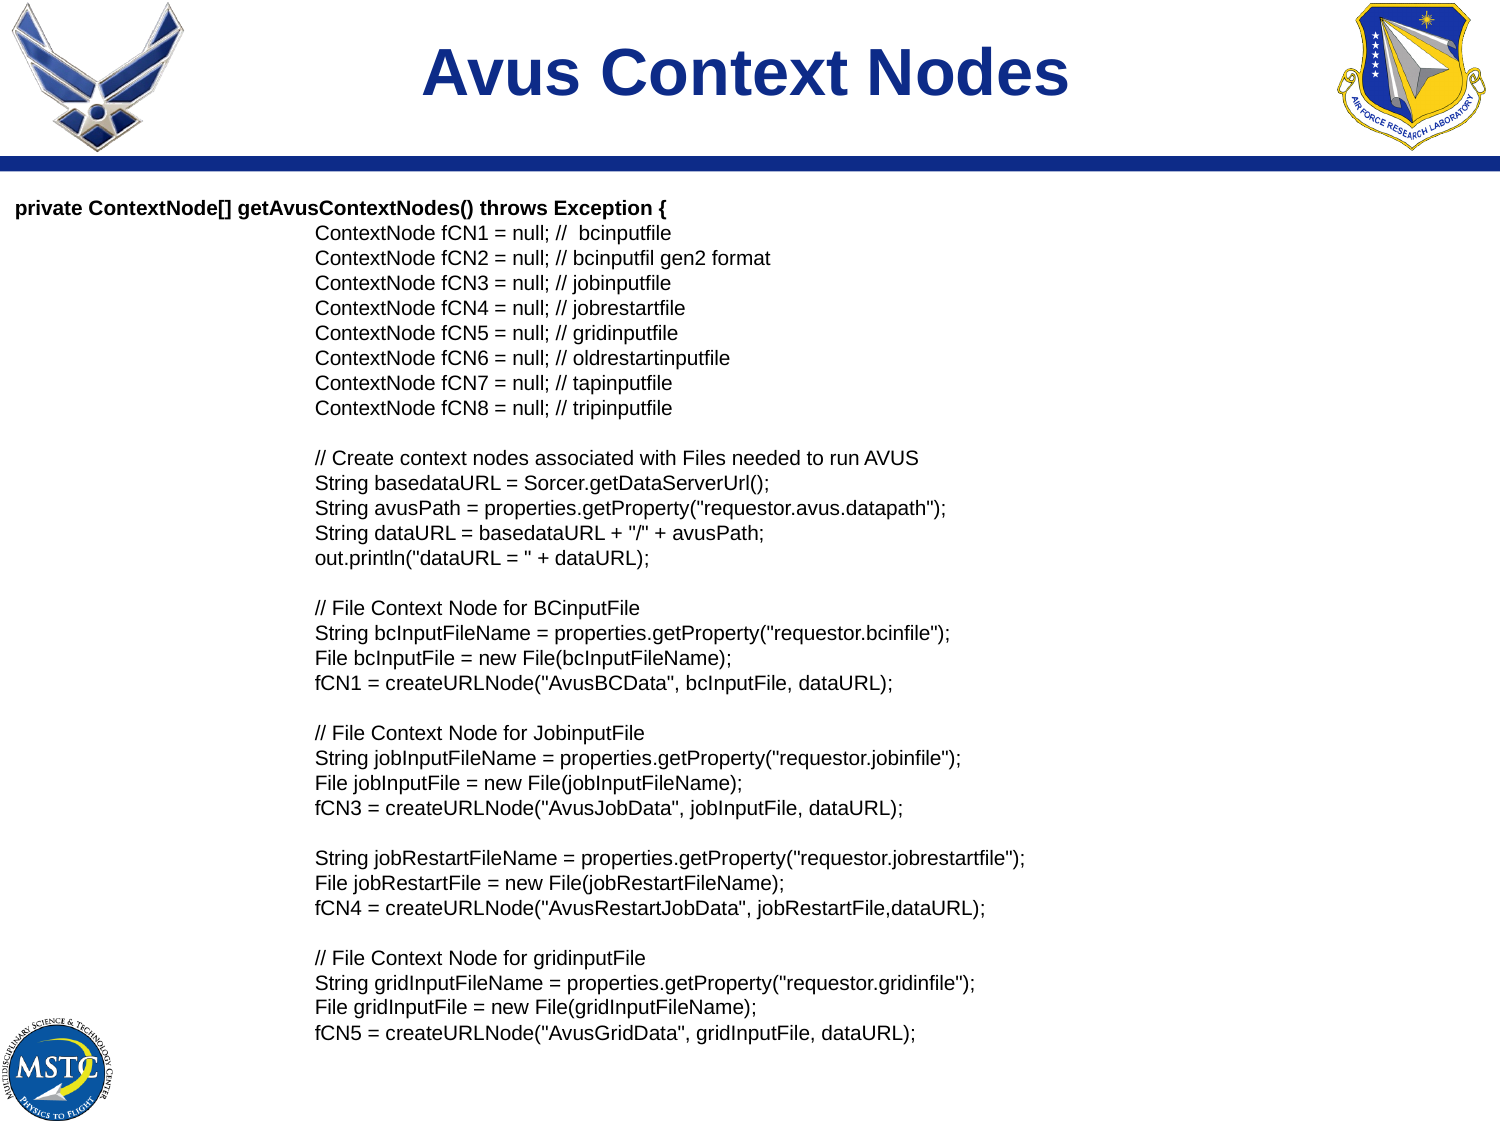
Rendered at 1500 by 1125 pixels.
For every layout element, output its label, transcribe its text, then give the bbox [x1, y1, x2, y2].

text_box private ContextNode[] getAvusContextNodes() throws Exception { ContextNode fCN1 = null; // bcinputfile ContextNode fCN2 = null; // bcinputfil gen2 format ContextNode fCN3 = null; // jobinputfile ContextNode fCN4 = null; // jobrestartfile ContextNode fCN5 = null; // gridinputfile ContextNode fCN6 = null; // oldrestartinputfile ContextNode fCN7 = null; // tapinputfile ContextNode fCN8 = null; // tripinputfile // Create context nodes associated with Files needed to run AVUS String basedataURL = Sorcer.getDataServerUrl(); String avusPath = properties.getProperty("requestor.avus.datapath"); String dataURL = basedataURL + "/" + avusPath; out.println("dataURL = " + dataURL); // File Context Node for BCinputFile String bcInputFileName = properties.getProperty("requestor.bcinfile"); File bcInputFile = new File(bcInputFileName); fCN1 = createURLNode("AvusBCData", bcInputFile, dataURL); // File Context Node for JobinputFile String jobInputFileName = properties.getProperty("requestor.jobinfile"); File jobInputFile = new File(jobInputFileName); fCN3 = createURLNode("AvusJobData", jobInputFile, dataURL); String jobRestartFileName = properties.getProperty("requestor.jobrestartfile"); File jobRestartFile = new File(jobRestartFileName); fCN4 = createURLNode("AvusRestartJobData", jobRestartFile,dataURL); // File Context Node for gridinputFile String gridInputFileName = properties.getProperty("requestor.gridinfile"); File gridInputFile = new File(gridInputFileName); fCN5 = createURLNode("AvusGridData", gridInputFile, dataURL); [0, 187, 1500, 1077]
picture [0, 1077, 113, 1121]
picture [2, 0, 198, 156]
picture [1337, 3, 1486, 151]
title Avus Context Nodes [162, 2, 1338, 149]
